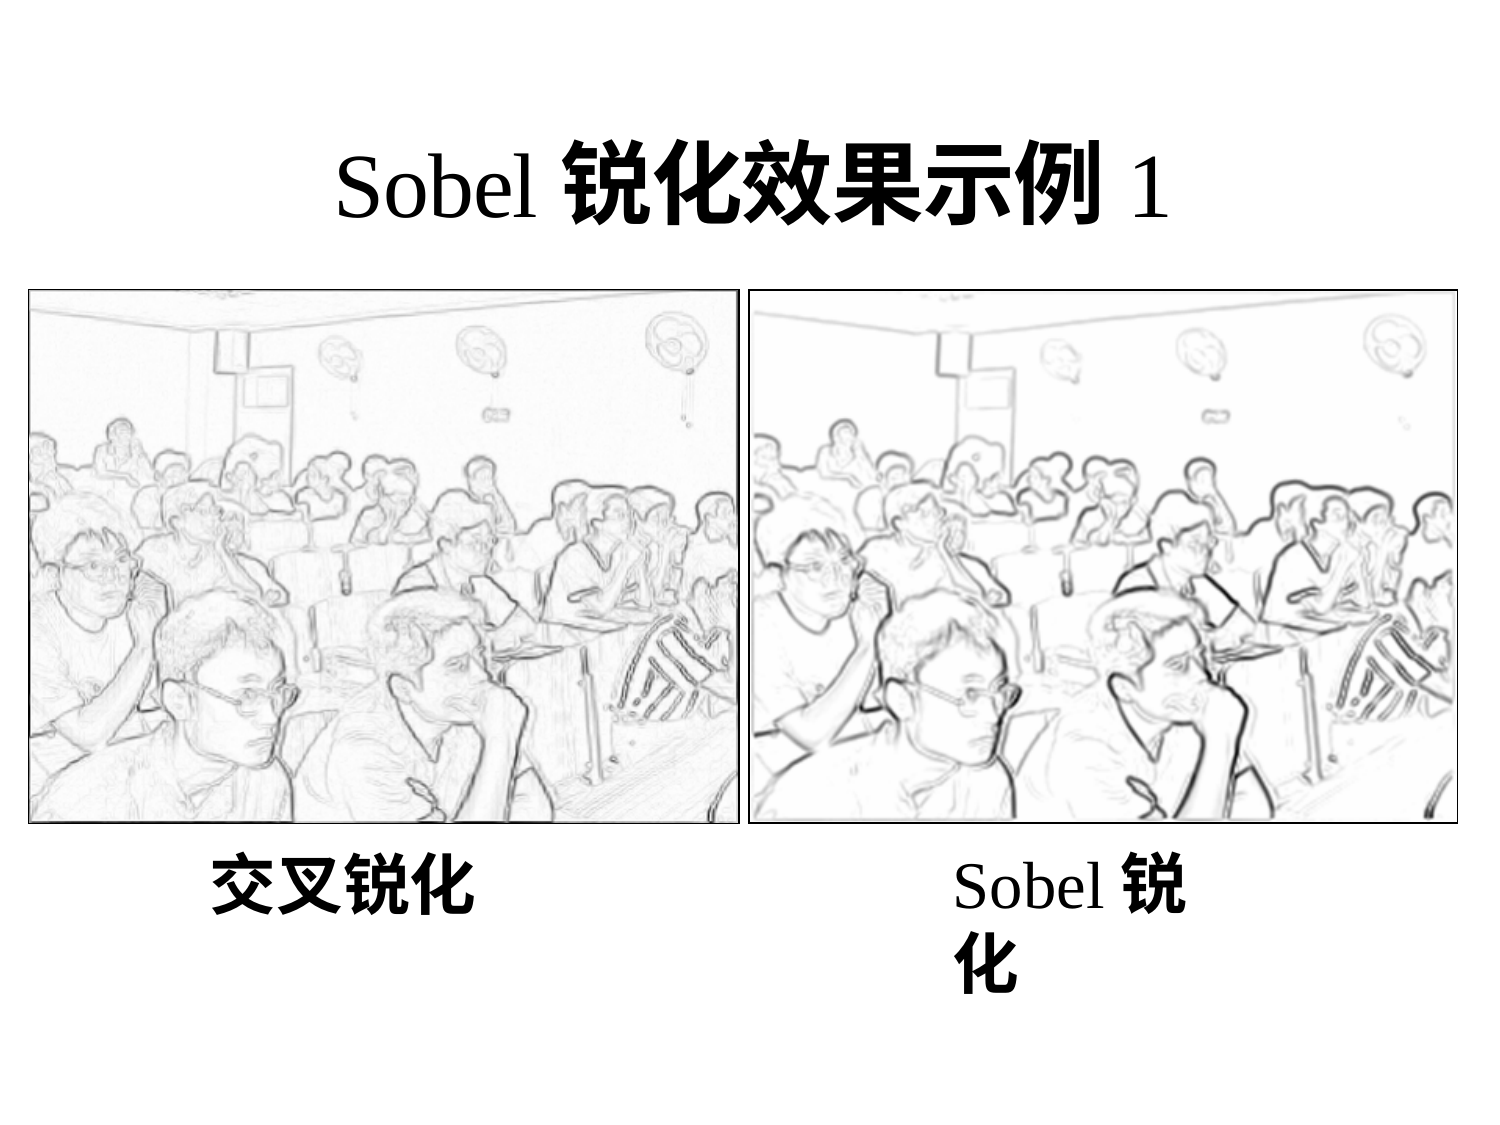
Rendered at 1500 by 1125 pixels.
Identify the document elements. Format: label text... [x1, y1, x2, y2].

picture [28, 290, 739, 824]
text_box 交叉锐化 [194, 835, 502, 931]
title Sobel锐化效果示例1 [134, 47, 1373, 244]
picture [749, 290, 1458, 823]
text_box Sobel锐化 [937, 834, 1269, 1010]
